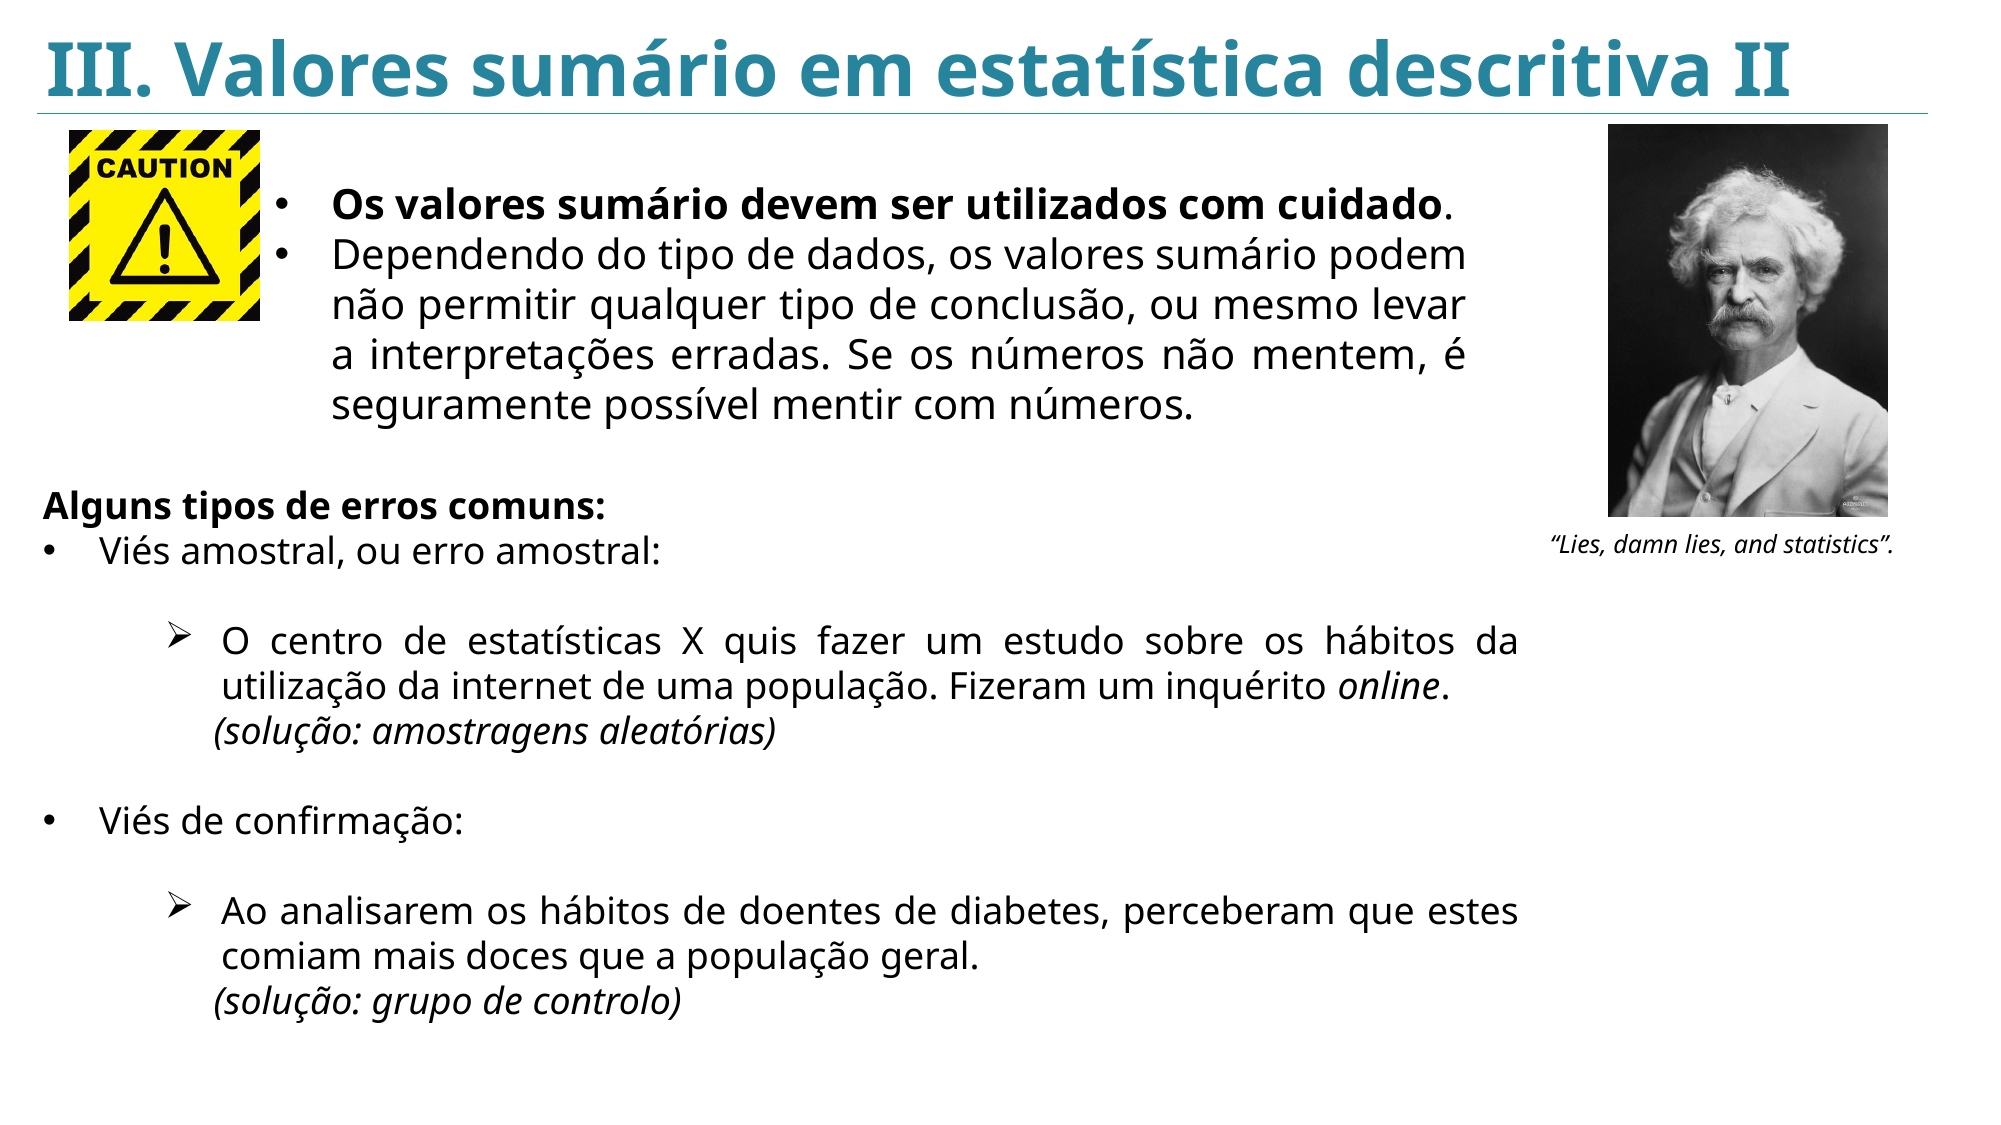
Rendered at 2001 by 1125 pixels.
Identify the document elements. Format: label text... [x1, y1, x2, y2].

picture [1608, 124, 1888, 517]
text_box Os valores sumário devem ser utilizados com cuidado. Dependendo do tipo de dados, os valores sumário podem não permitir qualquer tipo de conclusão, ou mesmo levar a interpretações erradas. Se os números não mentem, é seguramente possível mentir com números. [259, 170, 1483, 474]
text_box Alguns tipos de erros comuns: Viés amostral, ou erro amostral: O centro de estatísticas X quis fazer um estudo sobre os hábitos da utilização da internet de uma população. Fizeram um inquérito online. (solução: amostragens aleatórias) Viés de confirmação: Ao analisarem os hábitos de doentes de diabetes, perceberam que estes comiam mais doces que a população geral. (solução: grupo de controlo) [28, 474, 1536, 1125]
text_box III. Valores sumário em estatística descritiva II [31, 14, 1992, 120]
text_box “Lies, damn lies, and statistics”. [1536, 521, 1962, 567]
picture [69, 130, 260, 322]
